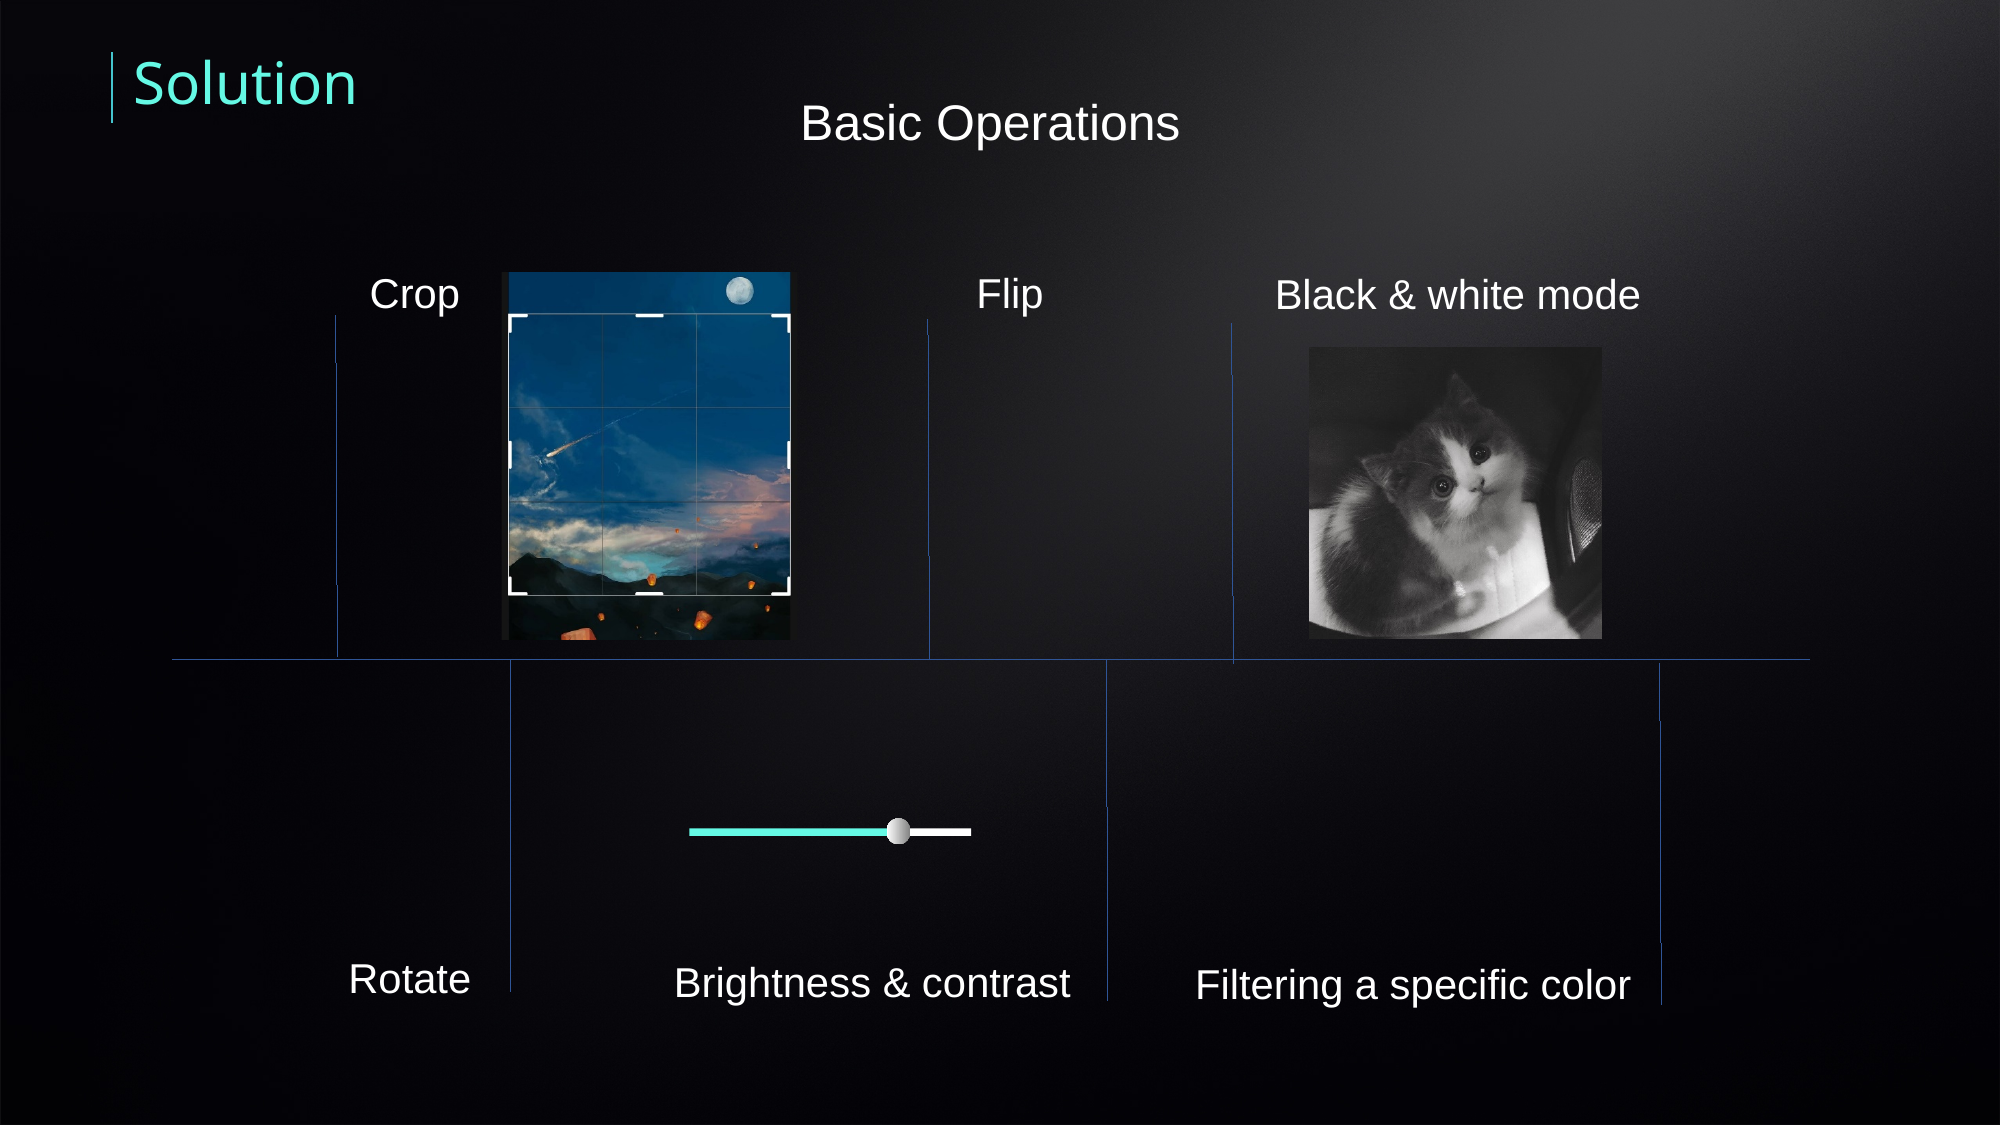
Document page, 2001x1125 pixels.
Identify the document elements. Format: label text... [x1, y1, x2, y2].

text_box Basic Operations [785, 83, 1196, 158]
picture [0, 0, 2000, 1125]
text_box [172, 259, 1810, 1017]
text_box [111, 39, 368, 137]
